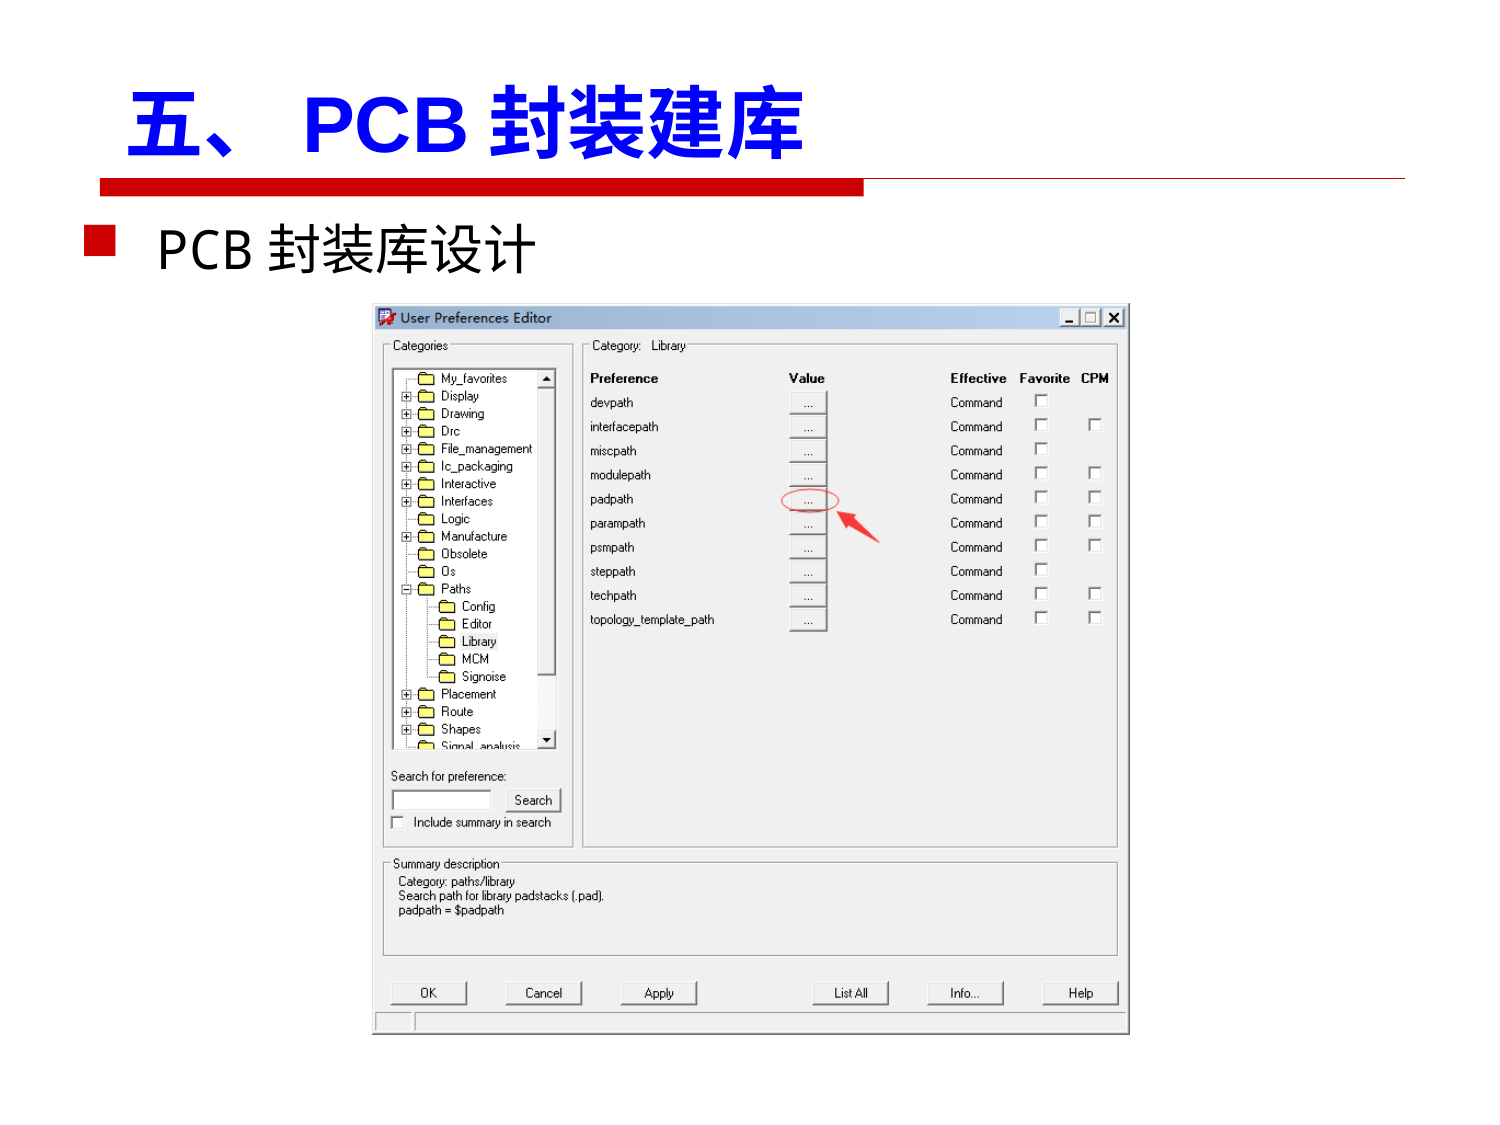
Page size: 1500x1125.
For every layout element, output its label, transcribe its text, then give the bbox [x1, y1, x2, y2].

picture [371, 303, 1130, 1036]
text_box PCB封装库设计 [64, 208, 1424, 1058]
text_box 五、PCB封装建库 [109, 66, 1388, 177]
